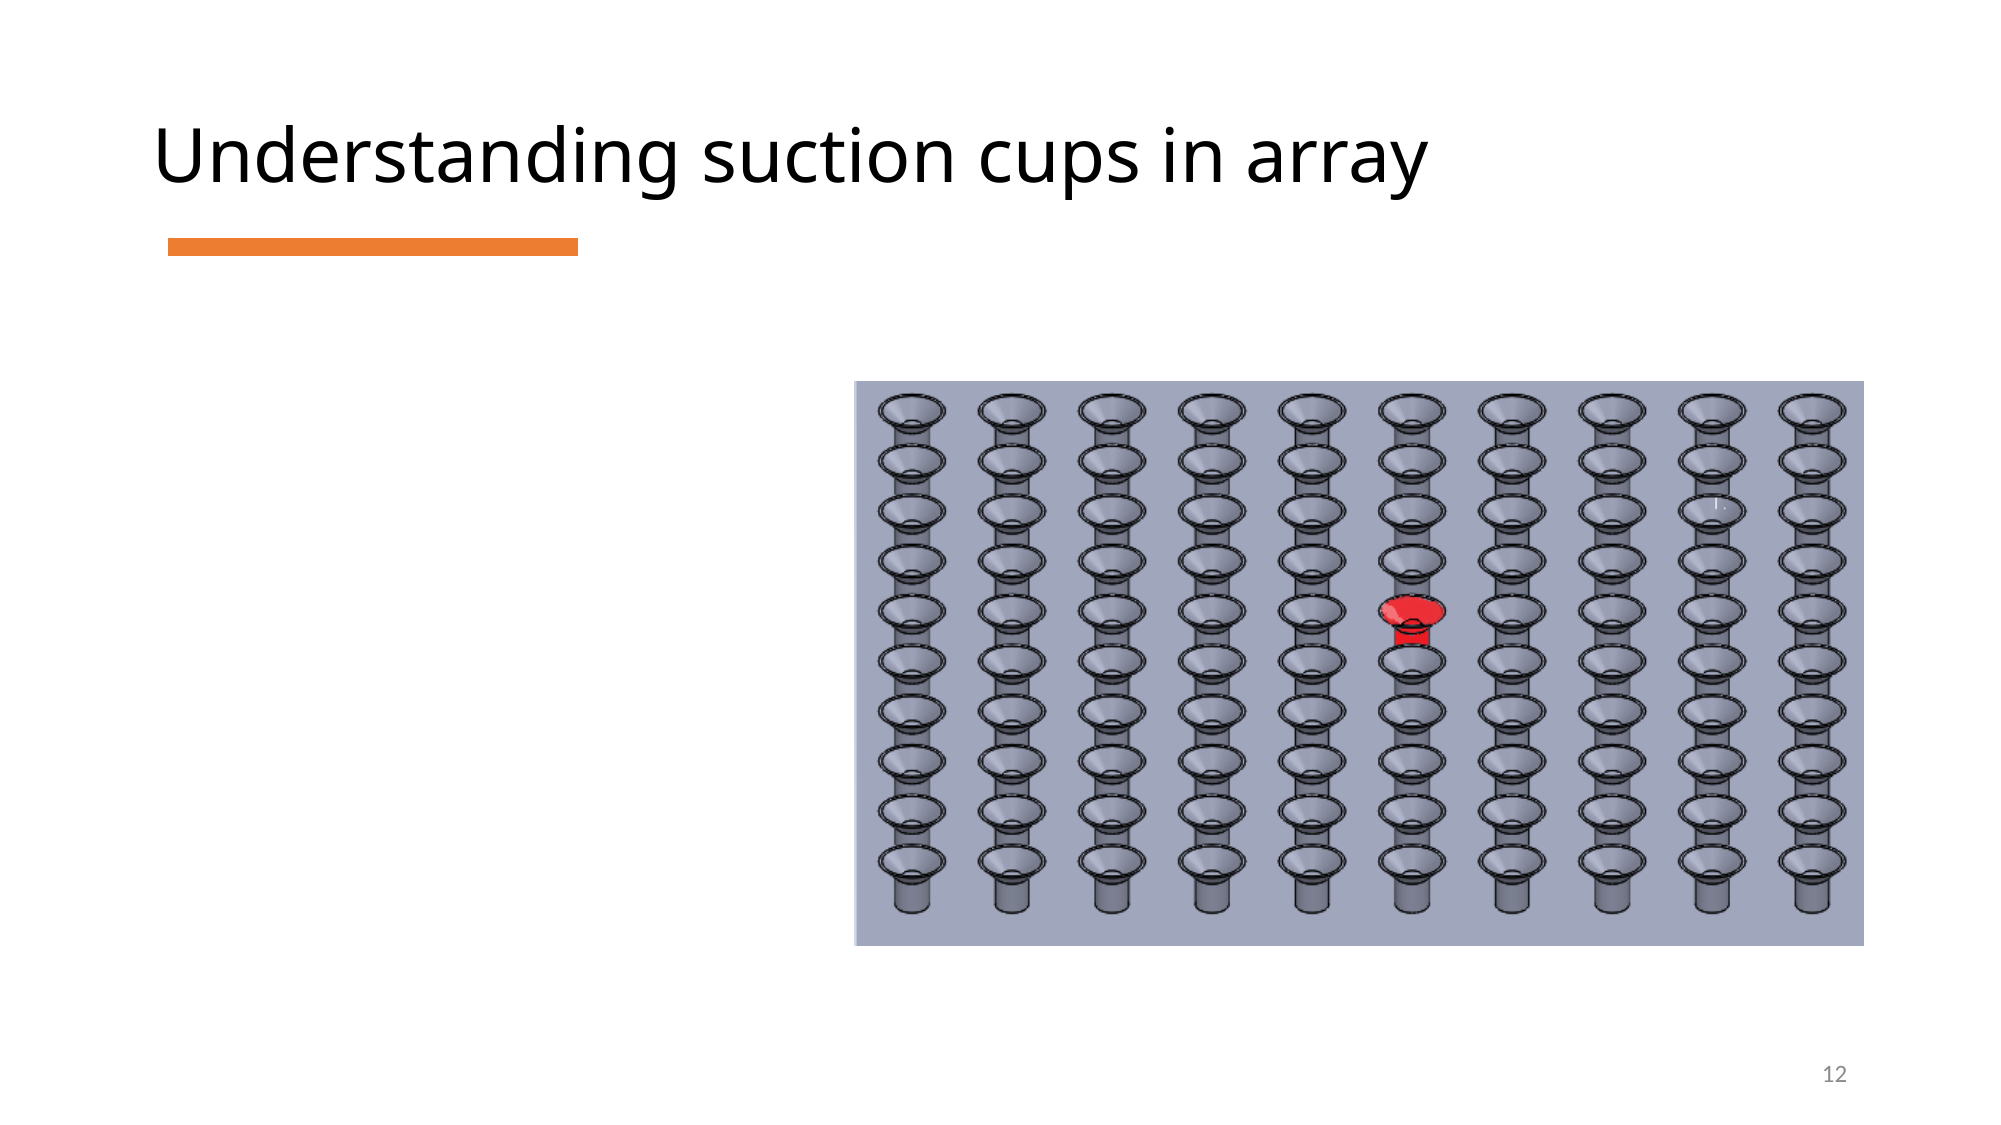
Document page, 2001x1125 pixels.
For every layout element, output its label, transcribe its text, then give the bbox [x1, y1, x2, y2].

picture [854, 381, 1864, 946]
text_box [168, 238, 578, 256]
slide_number 12 [1412, 1042, 1863, 1103]
title Understanding suction cups in array [137, 49, 1863, 268]
